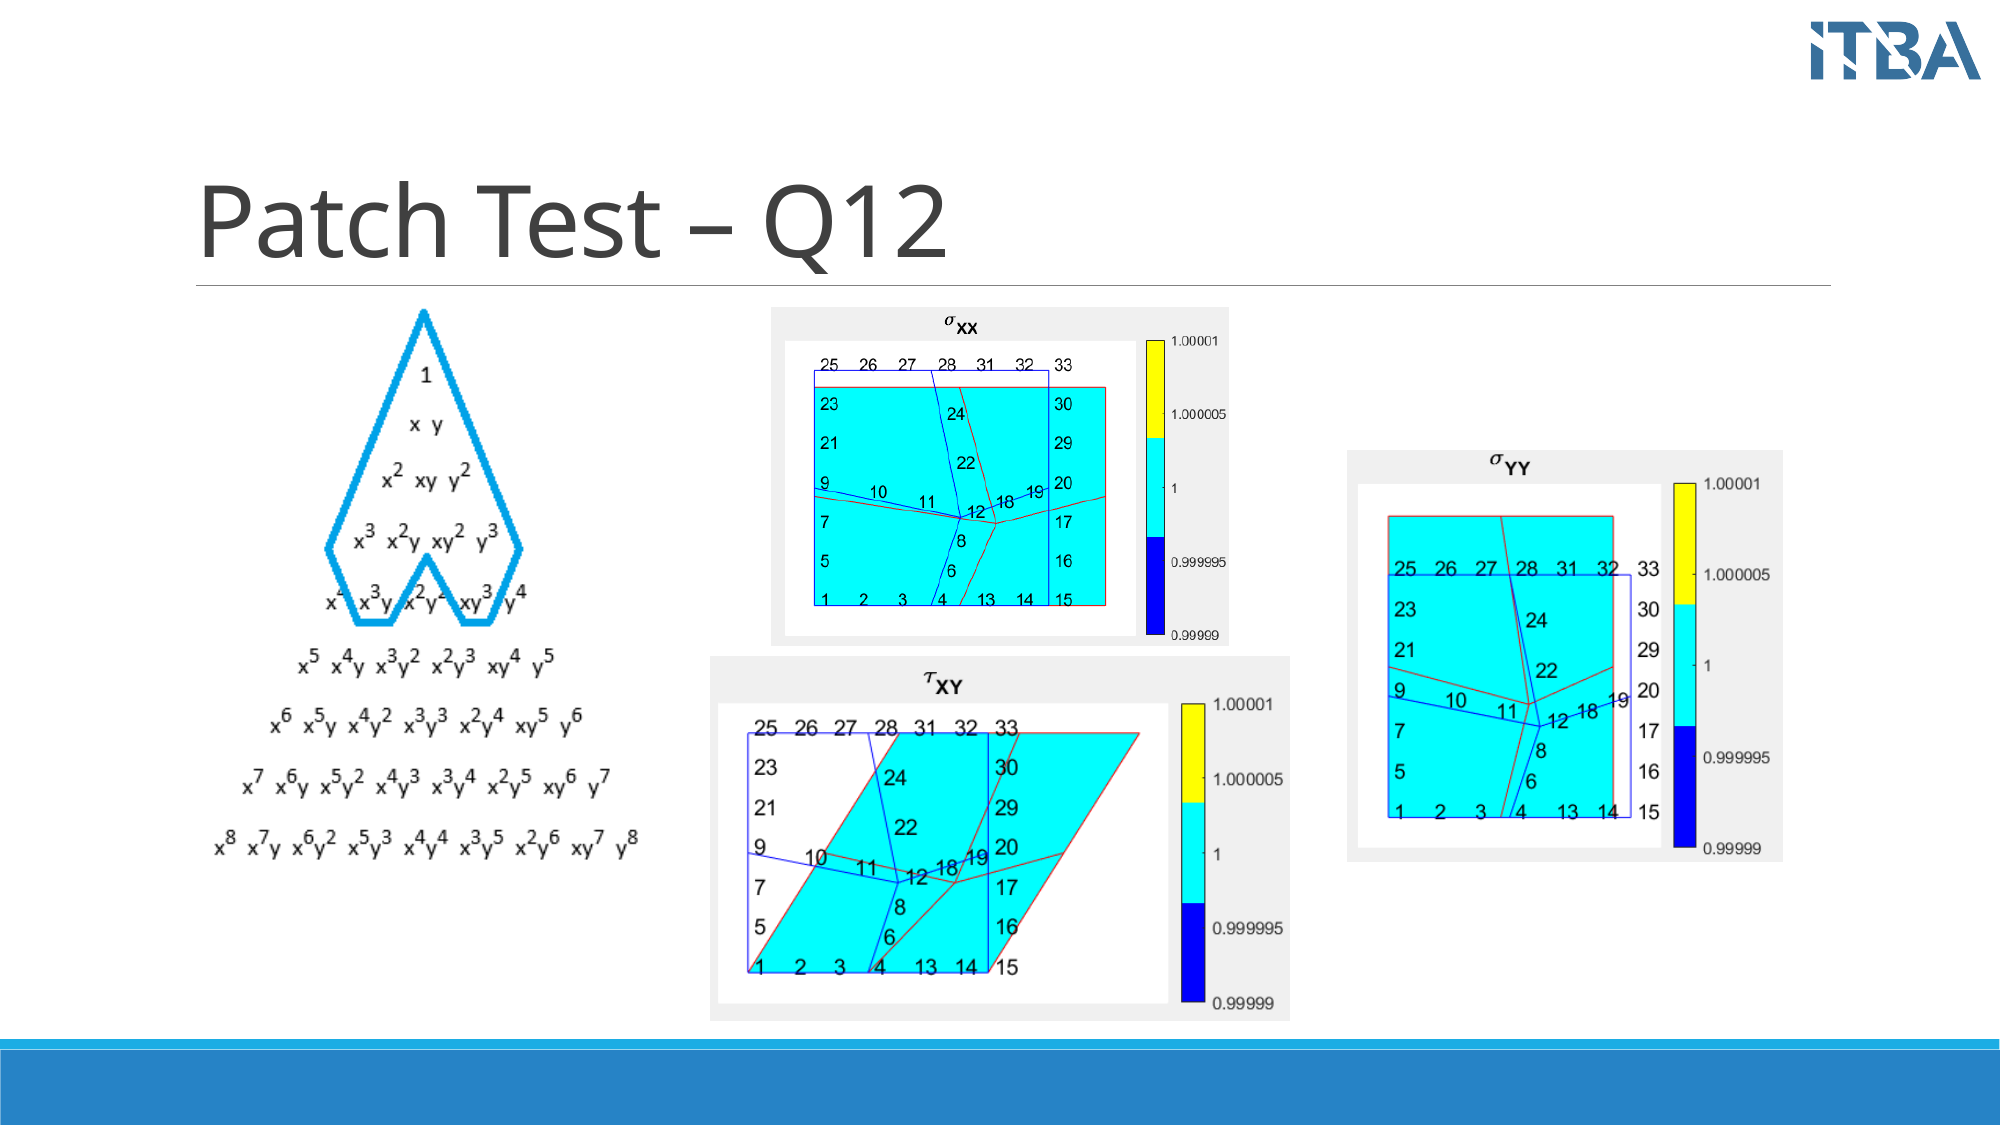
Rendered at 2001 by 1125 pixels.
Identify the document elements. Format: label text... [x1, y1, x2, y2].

picture [1346, 449, 1784, 863]
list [207, 302, 649, 864]
picture [770, 307, 1230, 646]
title Patch Test – Q12 [180, 47, 1830, 285]
picture [1792, 0, 2000, 103]
picture [710, 655, 1290, 1022]
